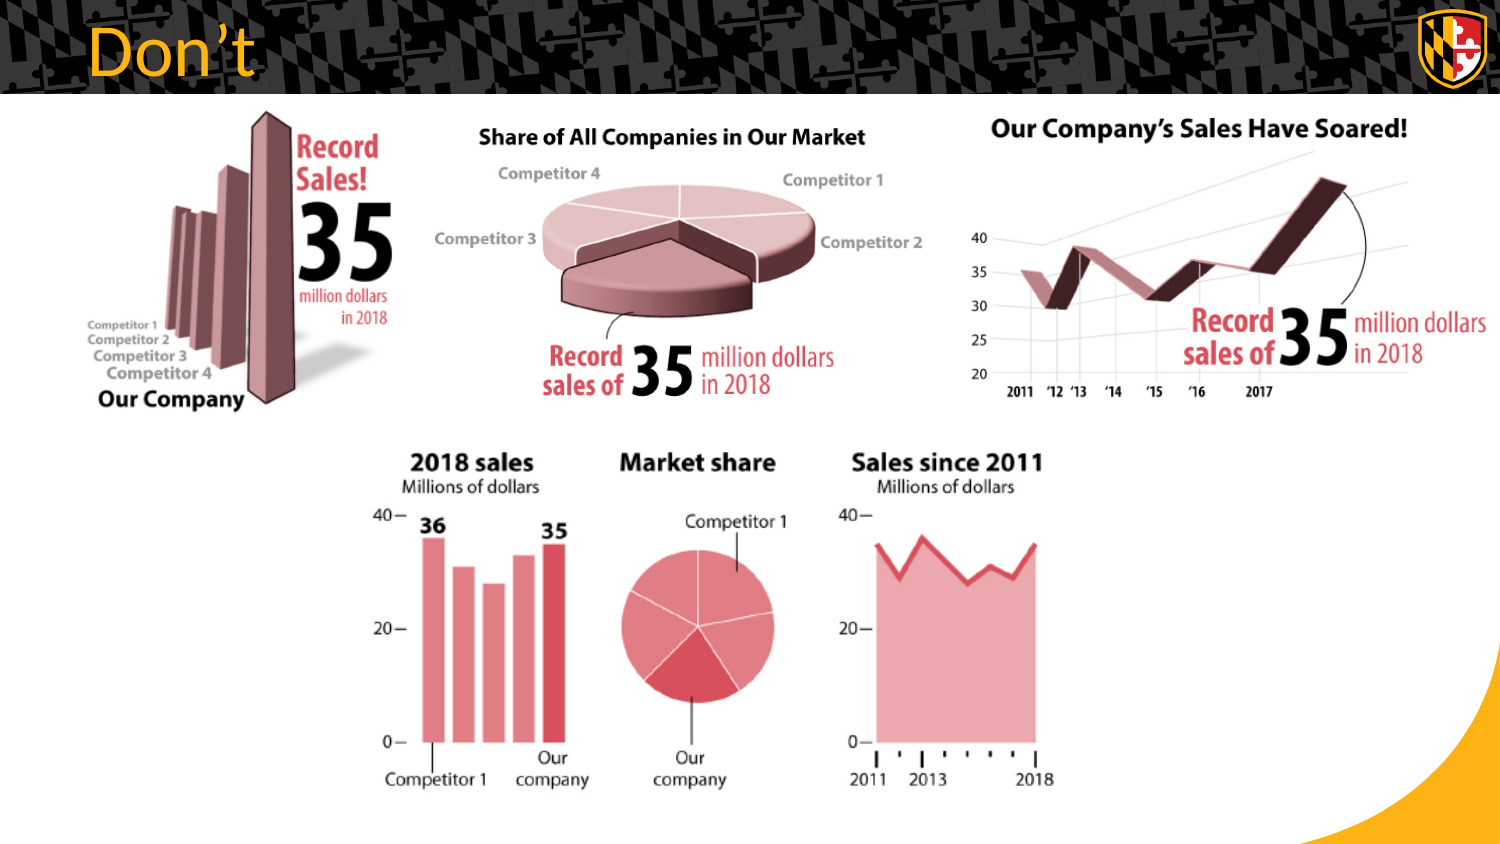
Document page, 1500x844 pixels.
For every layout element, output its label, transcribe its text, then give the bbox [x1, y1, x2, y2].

picture [361, 444, 1058, 800]
title Don’t [72, 0, 1378, 94]
picture [1299, 639, 1500, 844]
picture [72, 105, 926, 417]
picture [0, 0, 72, 94]
picture [962, 118, 1492, 404]
picture [1378, 0, 1500, 94]
